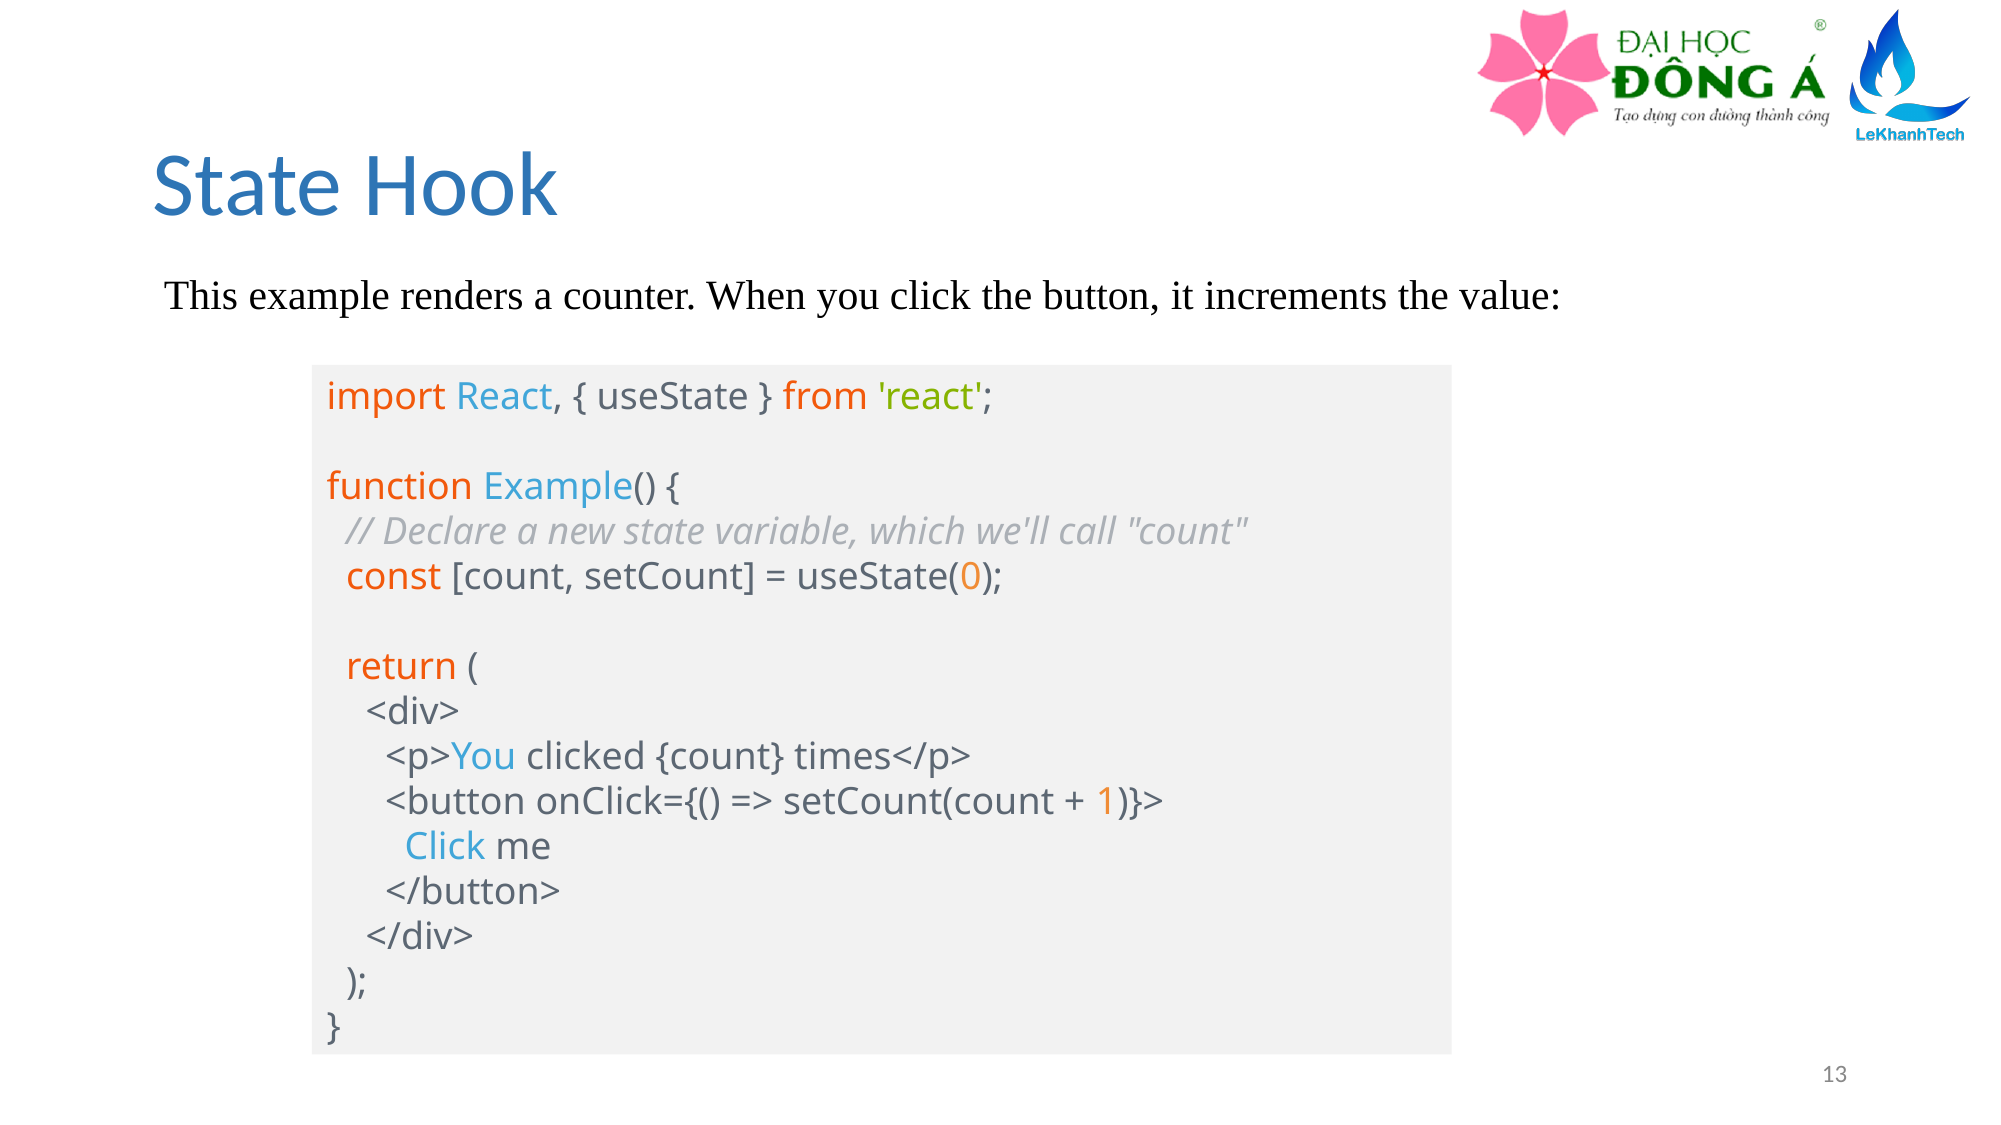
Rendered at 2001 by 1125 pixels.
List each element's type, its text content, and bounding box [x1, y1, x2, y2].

slide_number 13 [1412, 1042, 1863, 1103]
text_box This example renders a counter. When you click the button, it increments the value: [149, 260, 1765, 325]
text_box import React, { useState } from 'react'; function Example() { // Declare a new state variable, which we'll call "count" const [count, setCount] = useState(0); return ( <div> <p>You clicked {count} times</p> <button onClick={() => setCount(count + 1)}> Click me </button> </div> ); } [311, 364, 1452, 1055]
picture [1465, 5, 1980, 144]
title State Hook [137, 91, 1863, 280]
